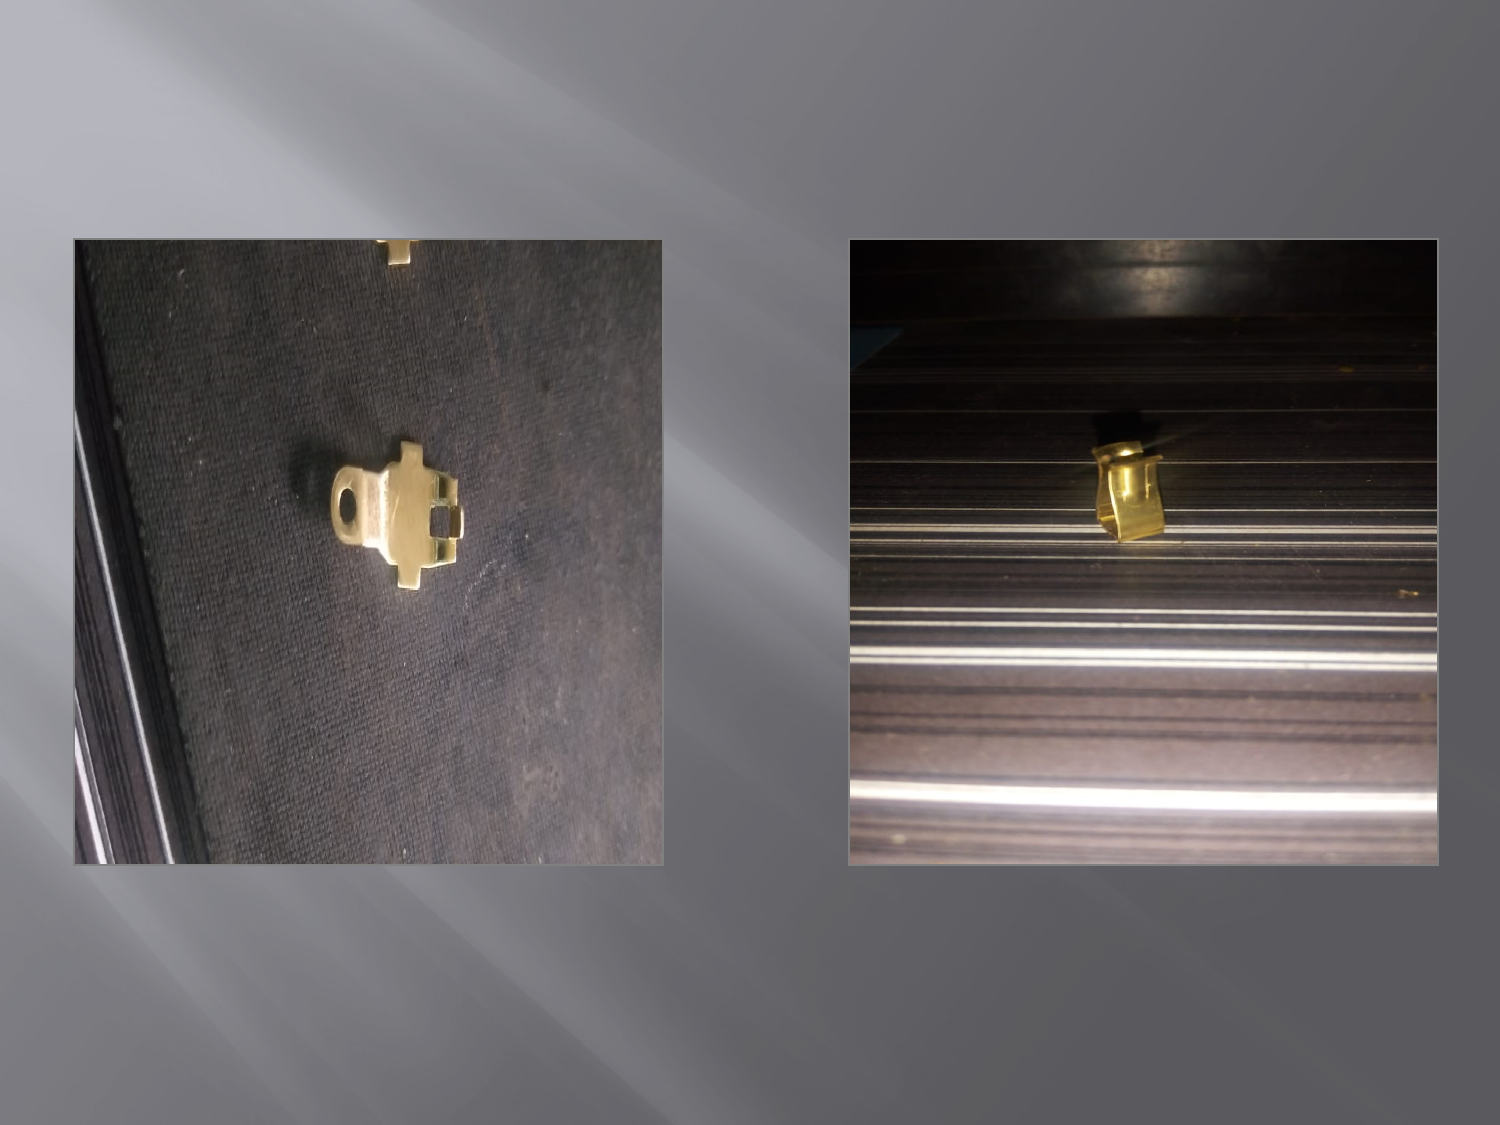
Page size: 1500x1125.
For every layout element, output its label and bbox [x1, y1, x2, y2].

picture [849, 239, 1438, 865]
picture [74, 239, 663, 865]
